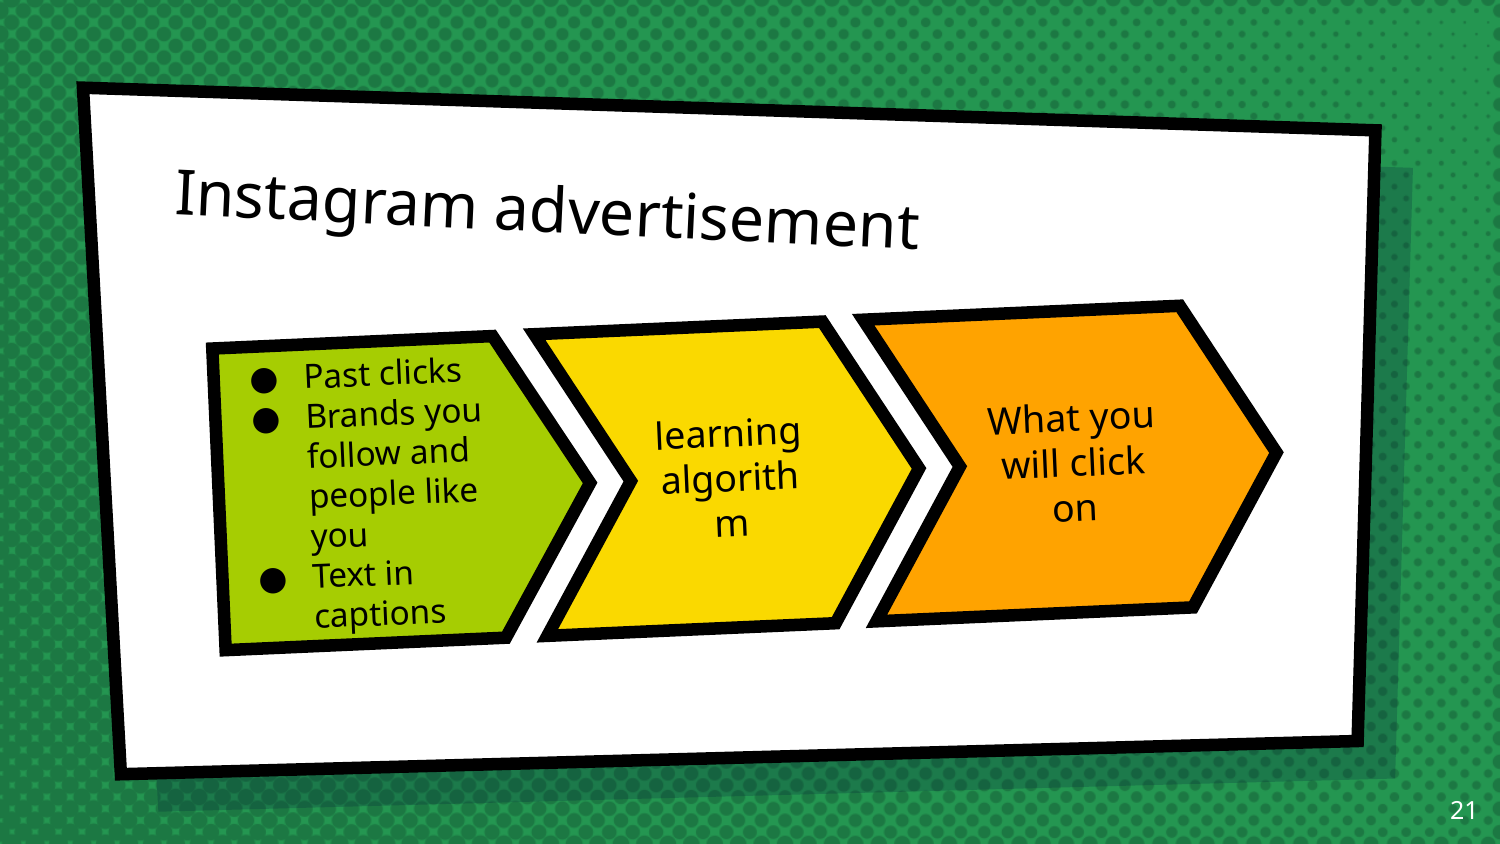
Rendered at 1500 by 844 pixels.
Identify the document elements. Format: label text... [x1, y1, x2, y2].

title Instagram advertisement [157, 116, 1316, 296]
text_box learning algorithm [534, 321, 920, 636]
text_box What you will click on [863, 305, 1277, 622]
slide_number ‹#› [1403, 779, 1494, 844]
text_box Past clicks Brands you follow and people like you Text in captions [212, 336, 591, 651]
